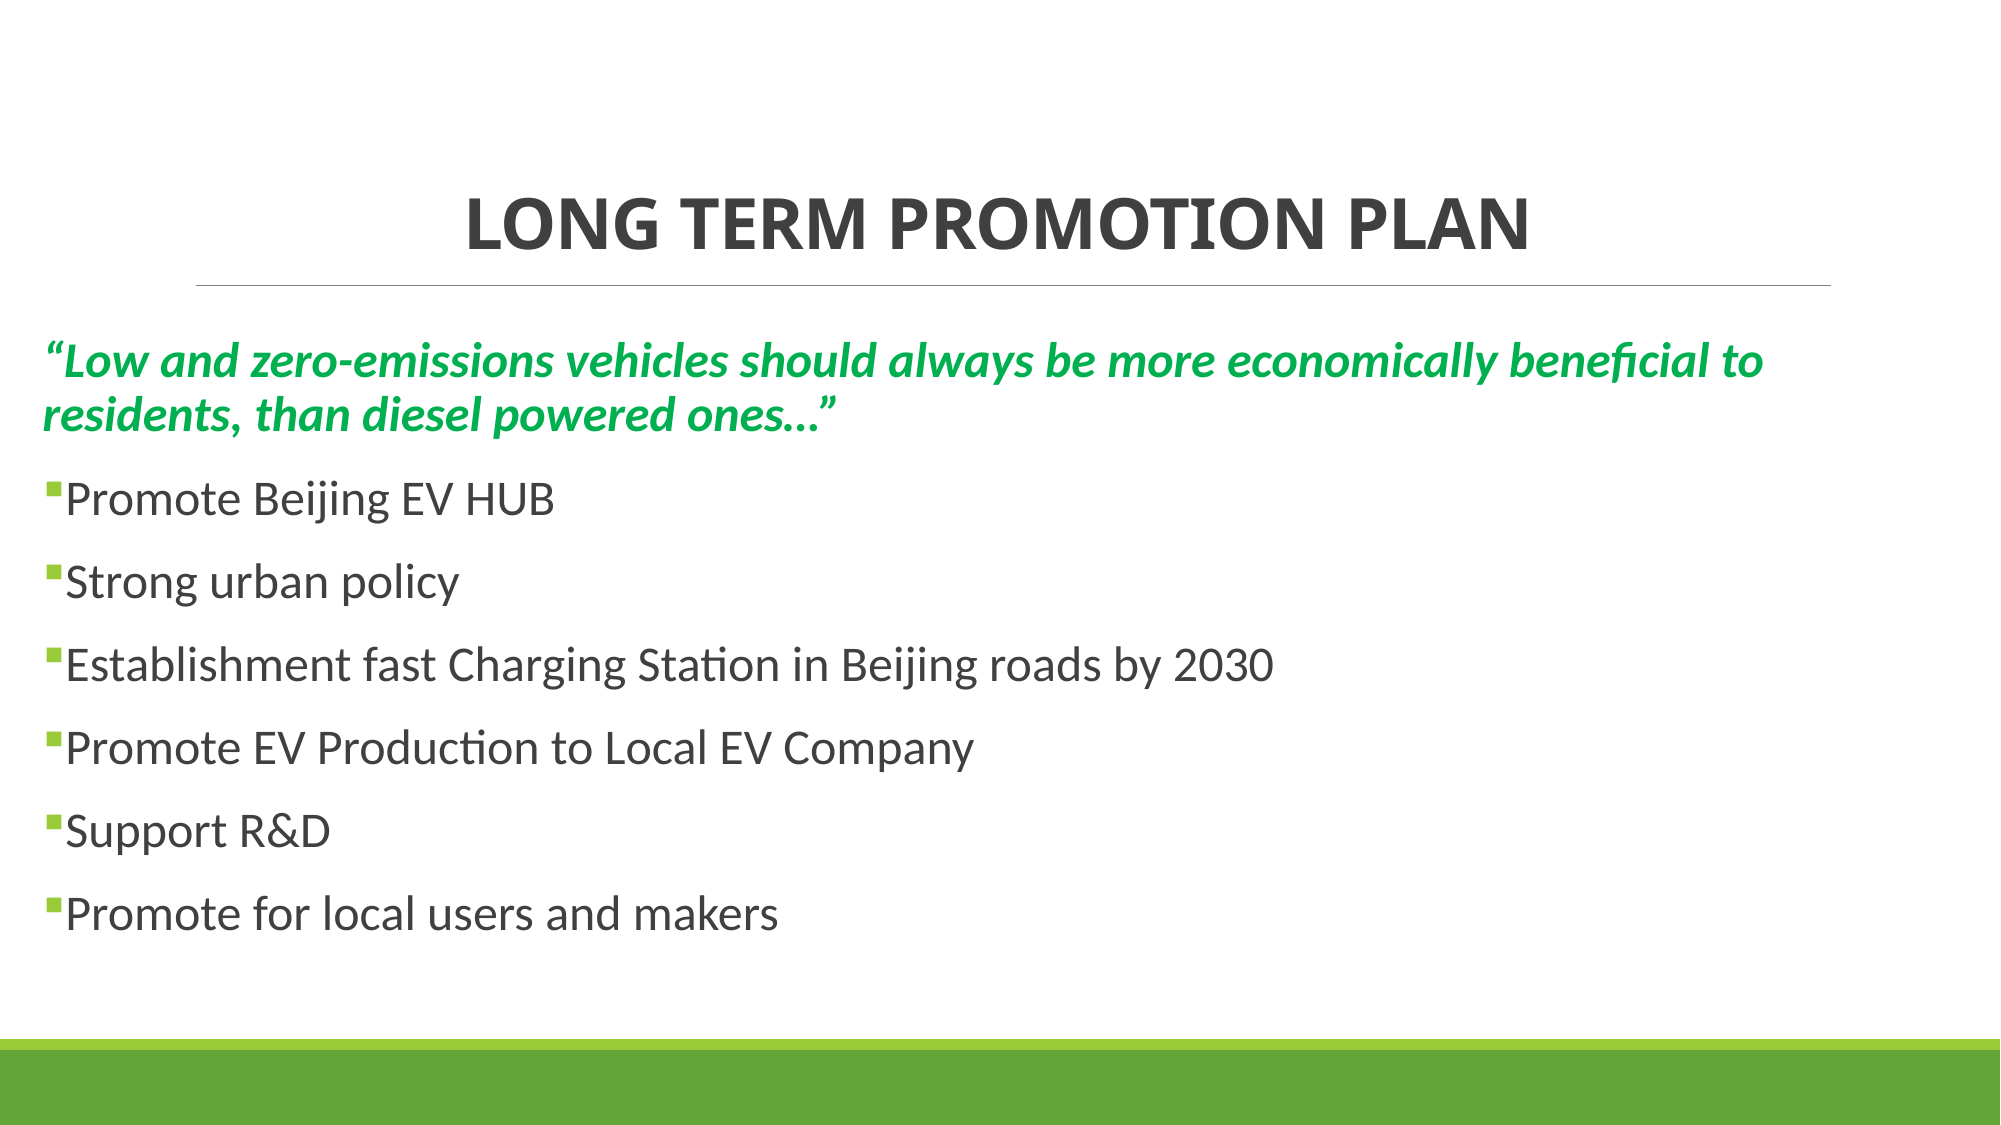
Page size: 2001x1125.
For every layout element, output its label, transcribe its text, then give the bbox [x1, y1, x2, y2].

title LONG TERM PROMOTION PLAN [0, 168, 1666, 272]
list “Low and zero-emissions vehicles should always be more economically beneficial to residents, than diesel powered ones…” Promote Beijing EV HUB Strong urban policy Establishment fast Charging Station in Beijing roads by 2030 Promote EV Production to Local EV Company Support R&D Promote for local users and makers [42, 327, 1959, 1075]
